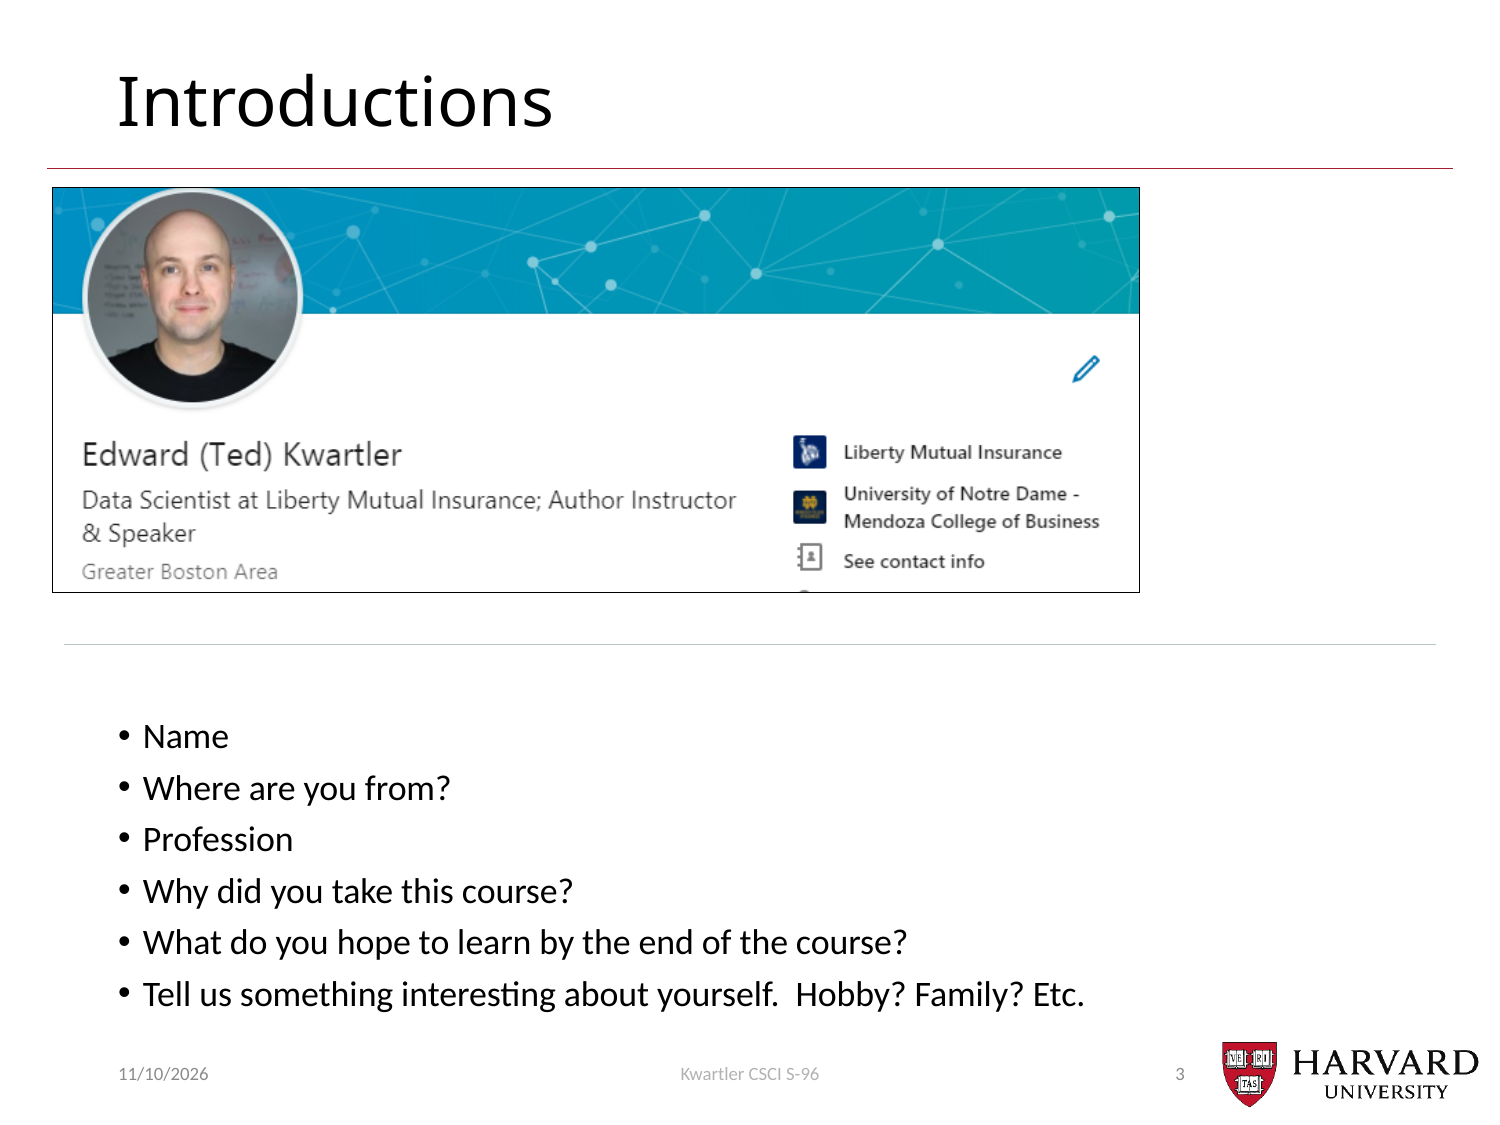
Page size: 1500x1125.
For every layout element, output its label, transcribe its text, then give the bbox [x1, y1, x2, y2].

picture [347, 226, 359, 239]
list Name Where are you from? Profession Why did you take this course? What do you hope to learn by the end of the course? Tell us something interesting about yourself. Hobby? Family? Etc. [103, 710, 1397, 1023]
slide_number 3 [1059, 1042, 1200, 1103]
picture [527, 257, 541, 270]
picture [1200, 1024, 1500, 1125]
picture [613, 209, 622, 215]
picture [552, 279, 559, 285]
picture [606, 280, 618, 290]
picture [52, 187, 1140, 593]
title Introductions [103, 59, 1397, 157]
footer Kwartler CSCI S-96 [496, 1042, 1004, 1103]
picture [91, 218, 104, 231]
picture [580, 241, 598, 252]
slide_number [103, 1042, 441, 1103]
